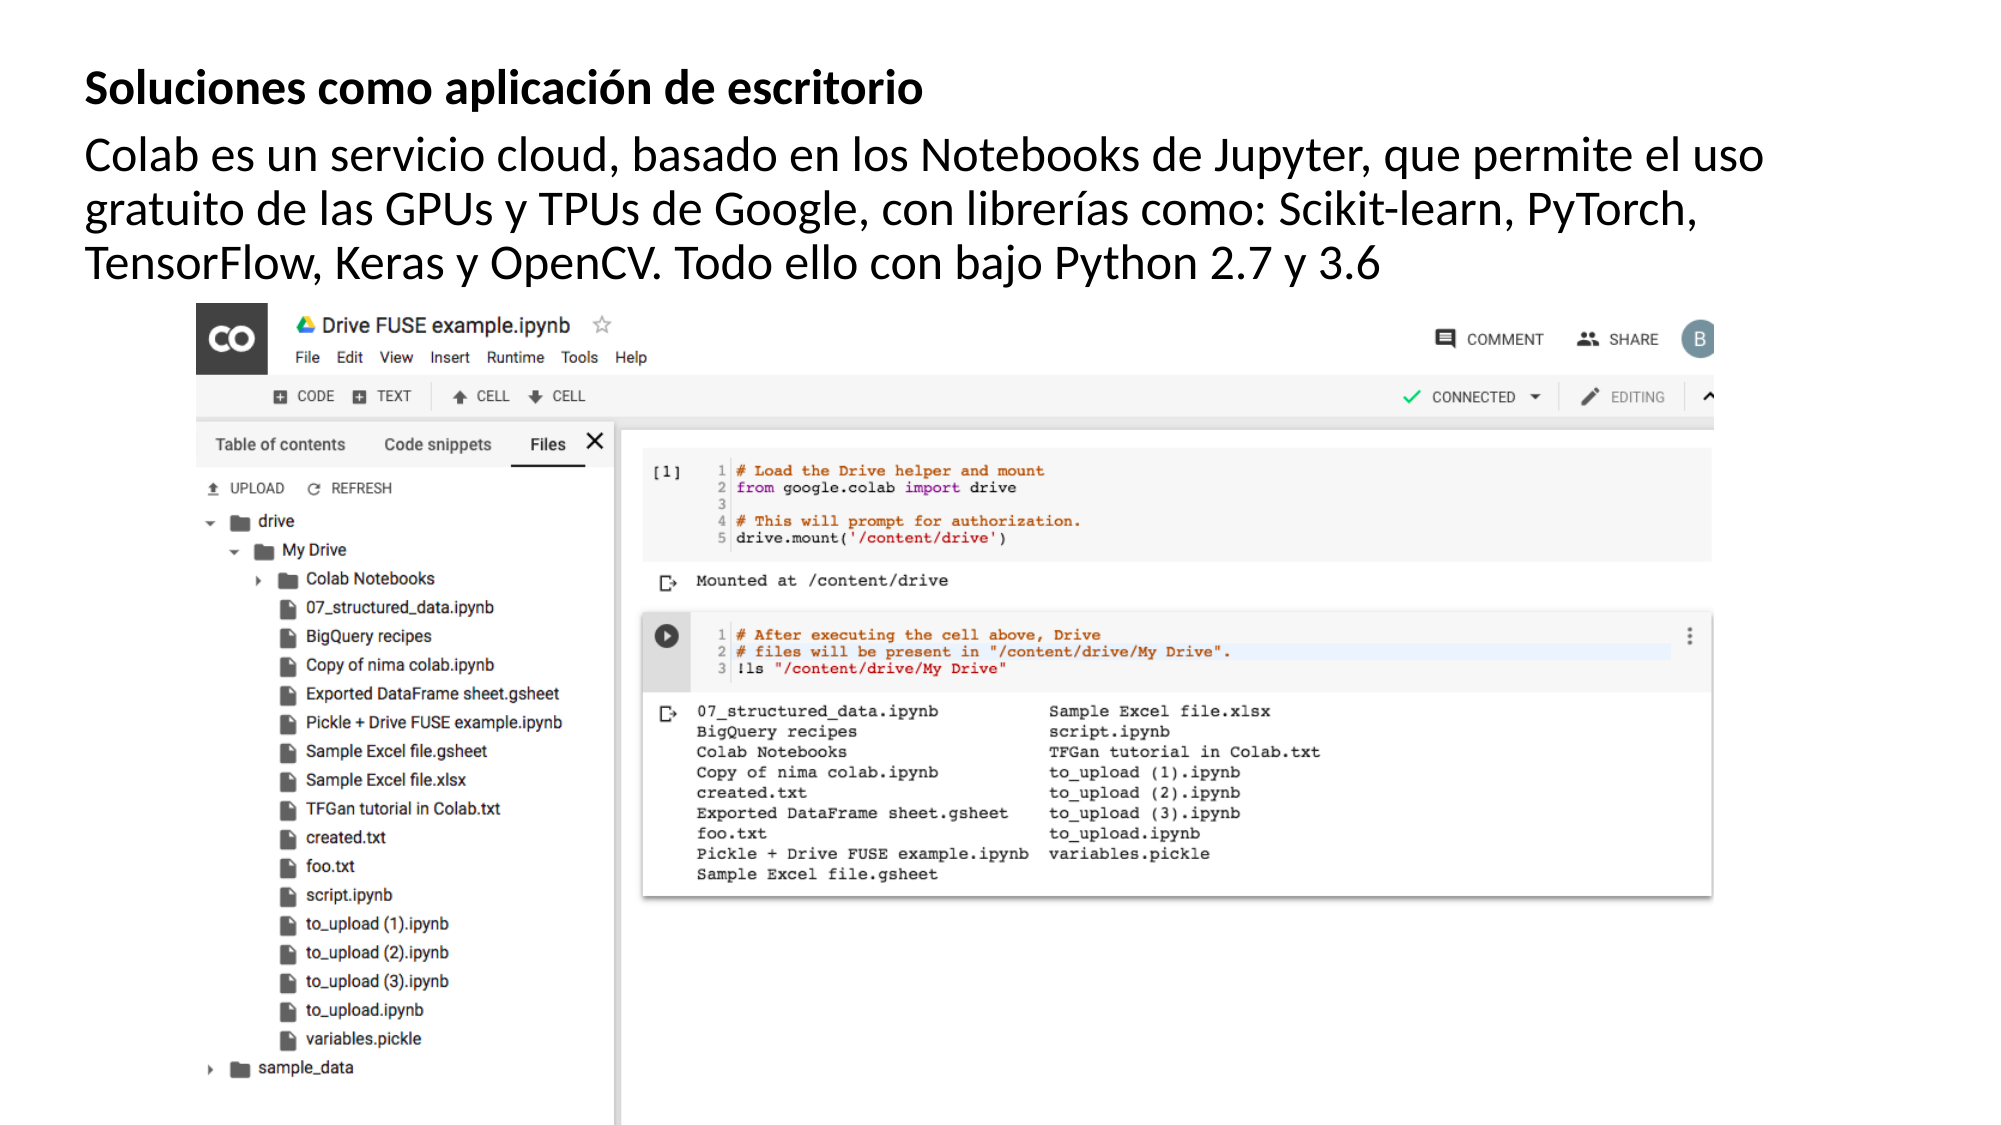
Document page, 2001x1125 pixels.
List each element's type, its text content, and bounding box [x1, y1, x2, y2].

text_box Soluciones como aplicación de escritorio Colab es un servicio cloud, basado en los Notebooks de Jupyter, que permite el uso gratuito de las GPUs y TPUs de Google, con librerías como: Scikit-learn, PyTorch, TensorFlow, Keras y OpenCV. Todo ello con bajo Python 2.7 y 3.6 [69, 54, 1931, 304]
picture [196, 303, 1714, 1125]
